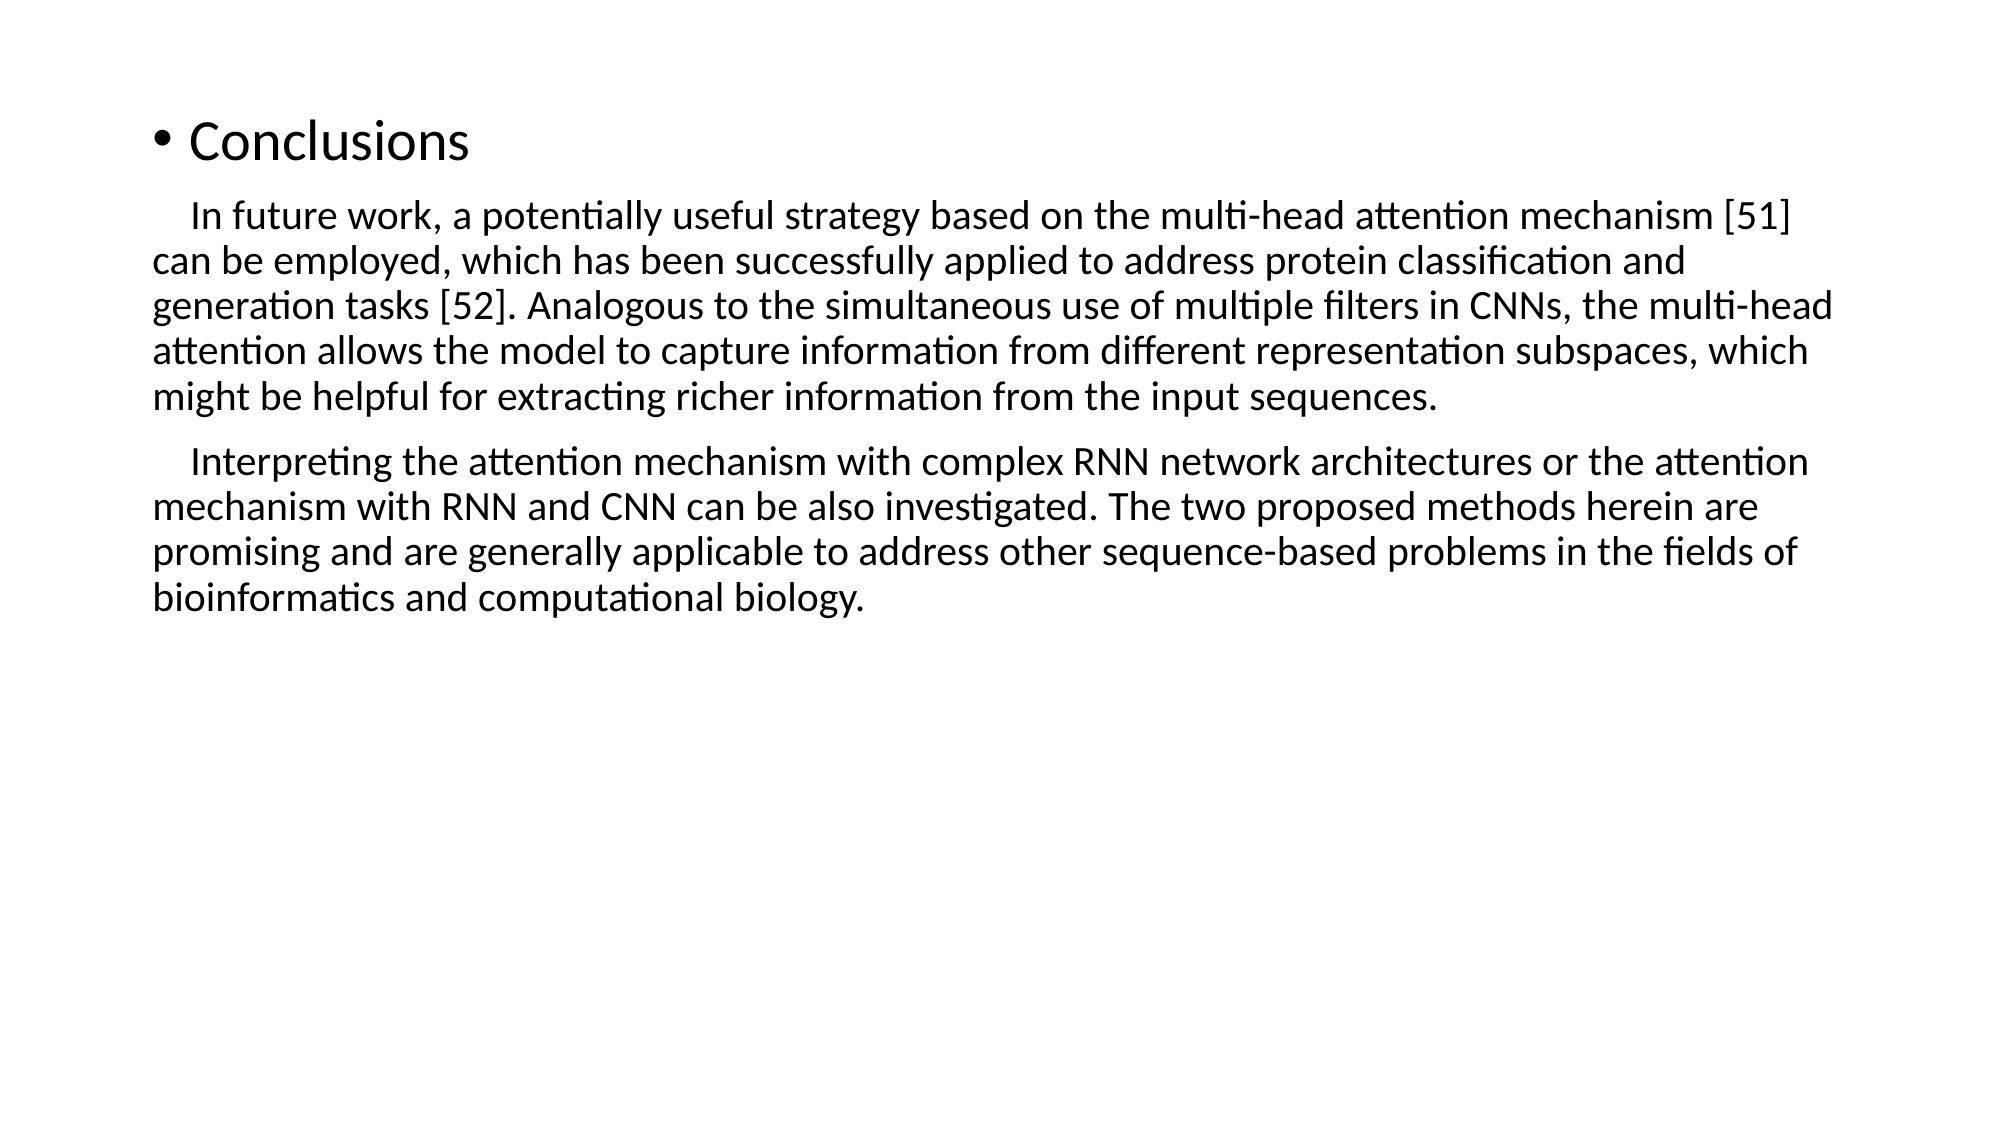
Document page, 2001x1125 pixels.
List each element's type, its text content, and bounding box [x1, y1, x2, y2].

list Conclusions In future work, a potentially useful strategy based on the multi-head attention mechanism [51] can be employed, which has been successfully applied to address protein classification and generation tasks [52]. Analogous to the simultaneous use of multiple filters in CNNs, the multi-head attention allows the model to capture information from different representation subspaces, which might be helpful for extracting richer information from the input sequences. Interpreting the attention mechanism with complex RNN network architectures or the attention mechanism with RNN and CNN can be also investigated. The two proposed methods herein are promising and are generally applicable to address other sequence-based problems in the fields of bioinformatics and computational biology. [137, 102, 1863, 1023]
